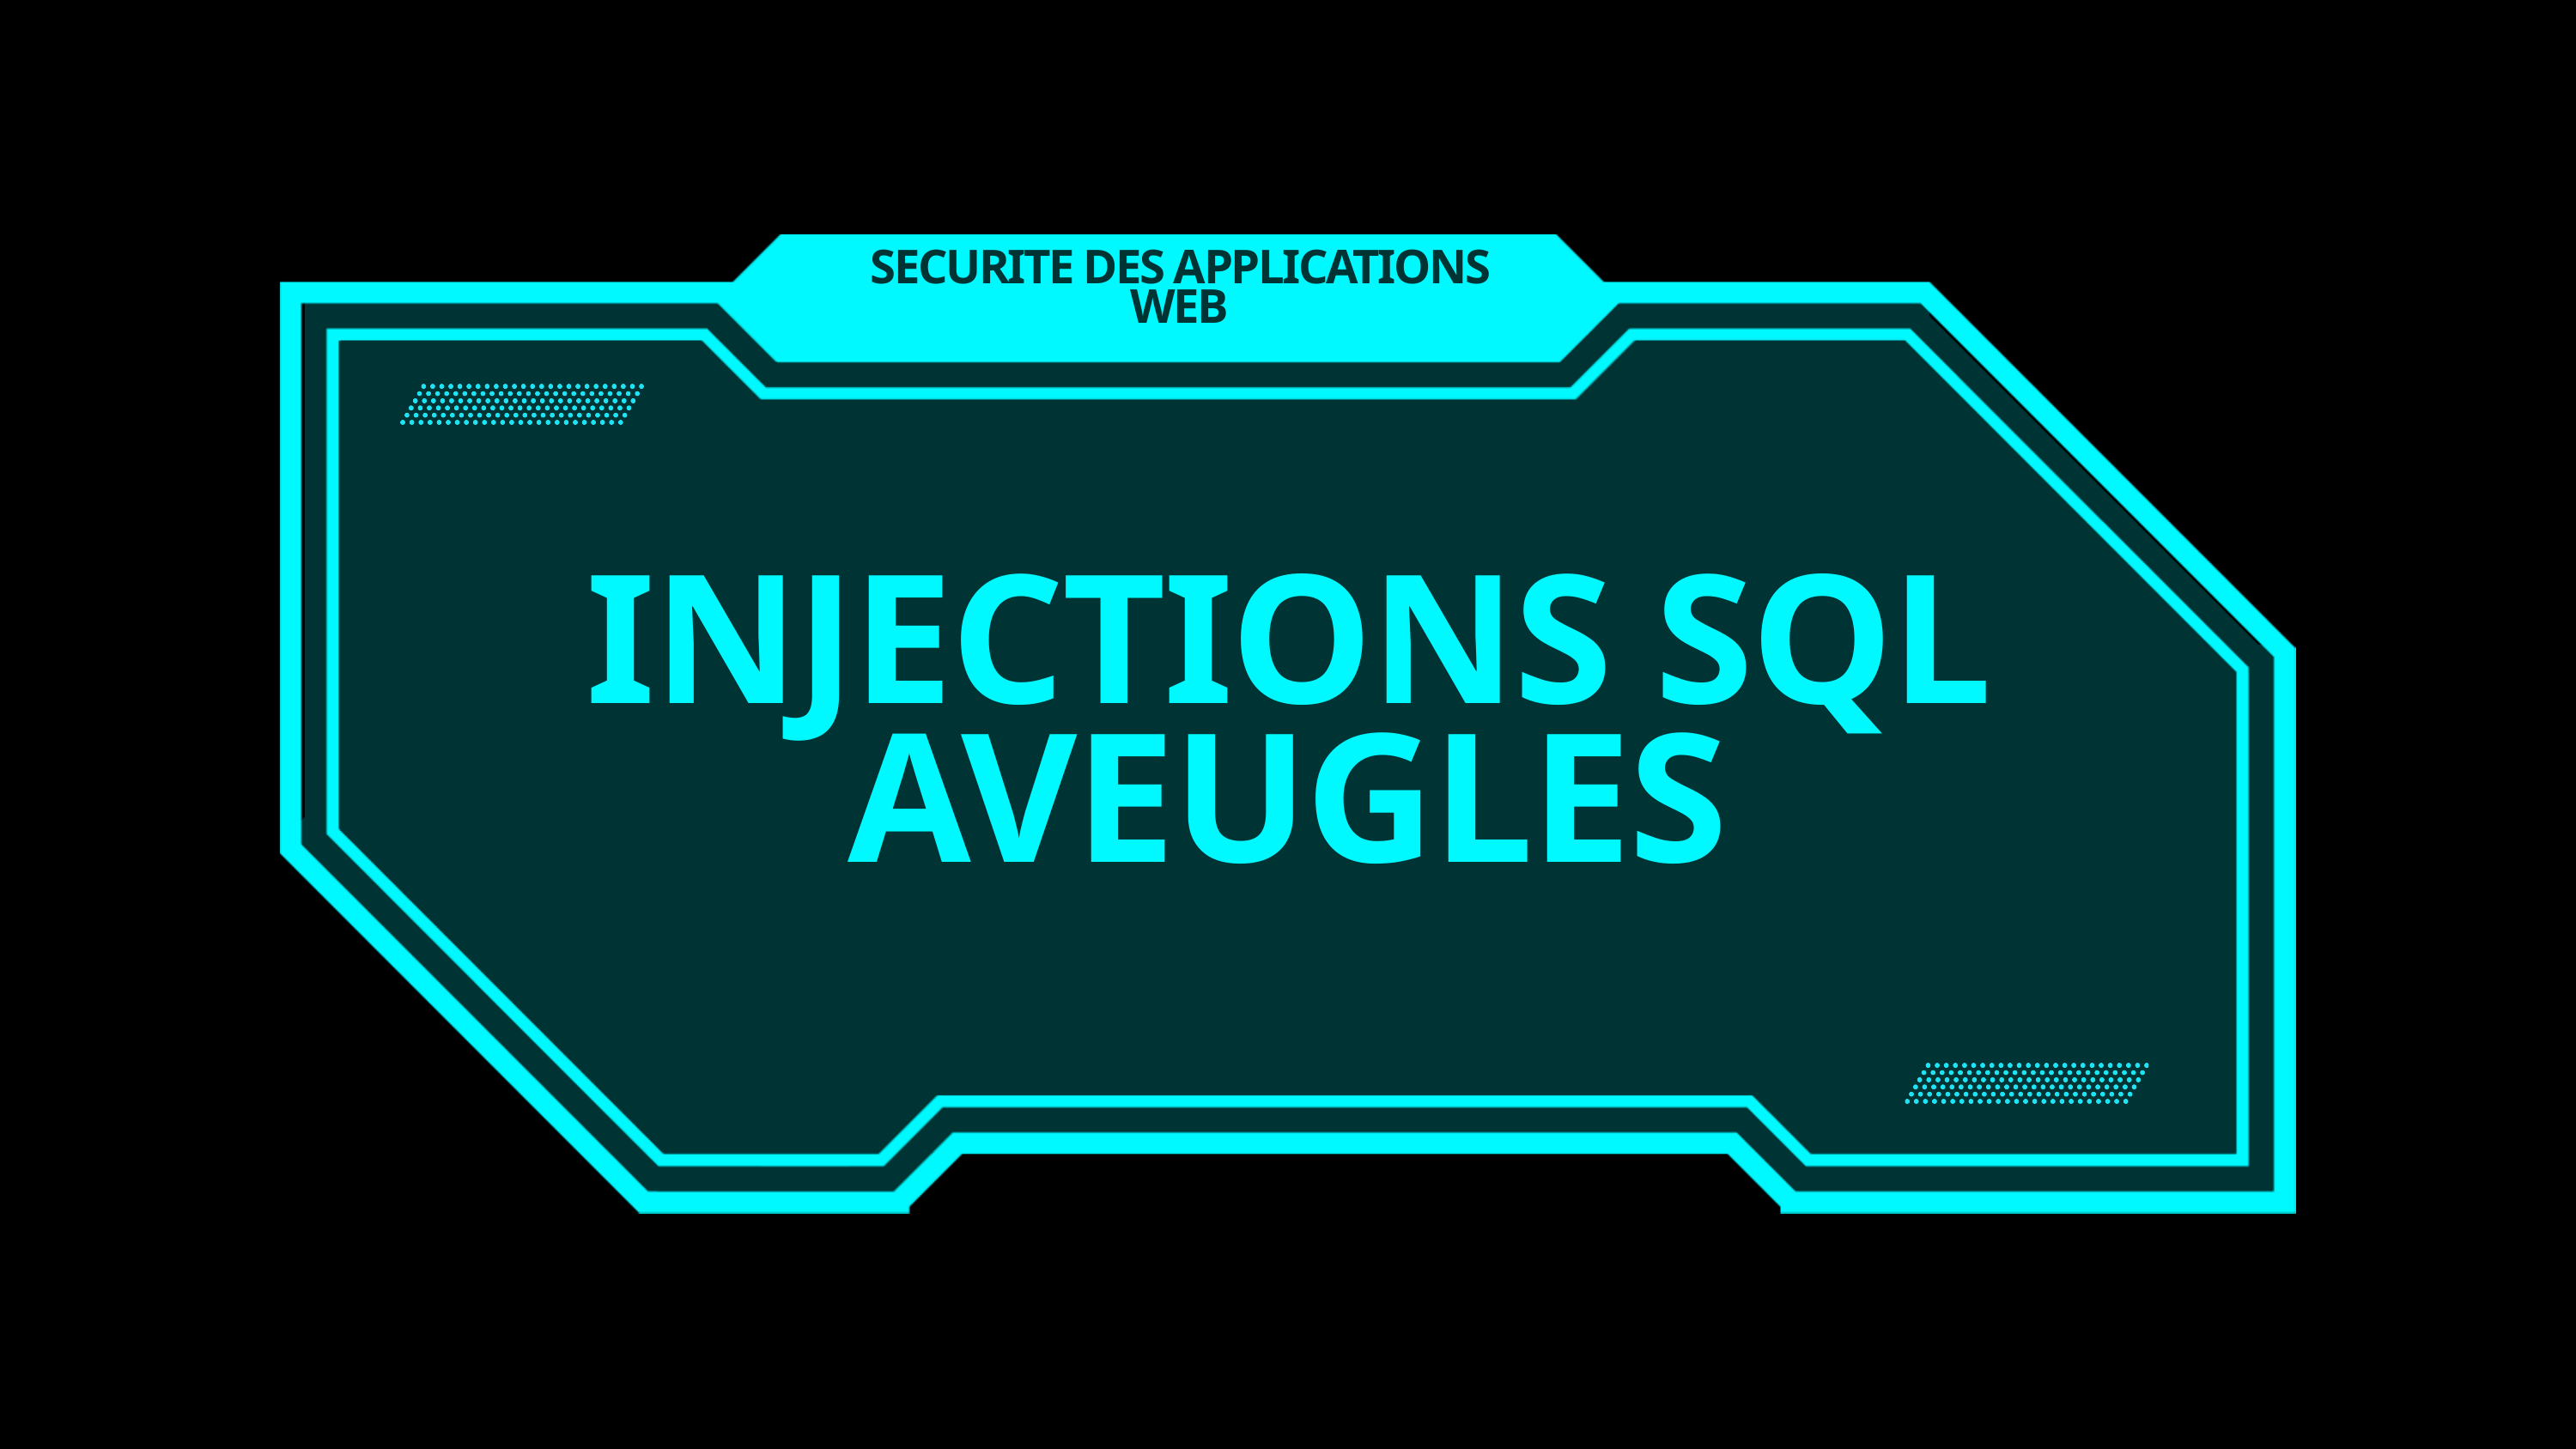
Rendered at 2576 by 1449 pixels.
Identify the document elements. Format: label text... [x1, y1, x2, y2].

text_box [280, 234, 2296, 1214]
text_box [386, 587, 902, 1095]
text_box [577, 1103, 619, 1153]
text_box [623, 1064, 912, 1191]
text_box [1755, 1063, 2281, 1179]
text_box SECURITE DES APPLICATIONS WEB [848, 253, 1511, 288]
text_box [1775, 1083, 2281, 1199]
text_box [643, 1056, 932, 1182]
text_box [304, 289, 1929, 830]
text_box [1648, 396, 2162, 905]
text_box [905, 644, 2281, 1153]
